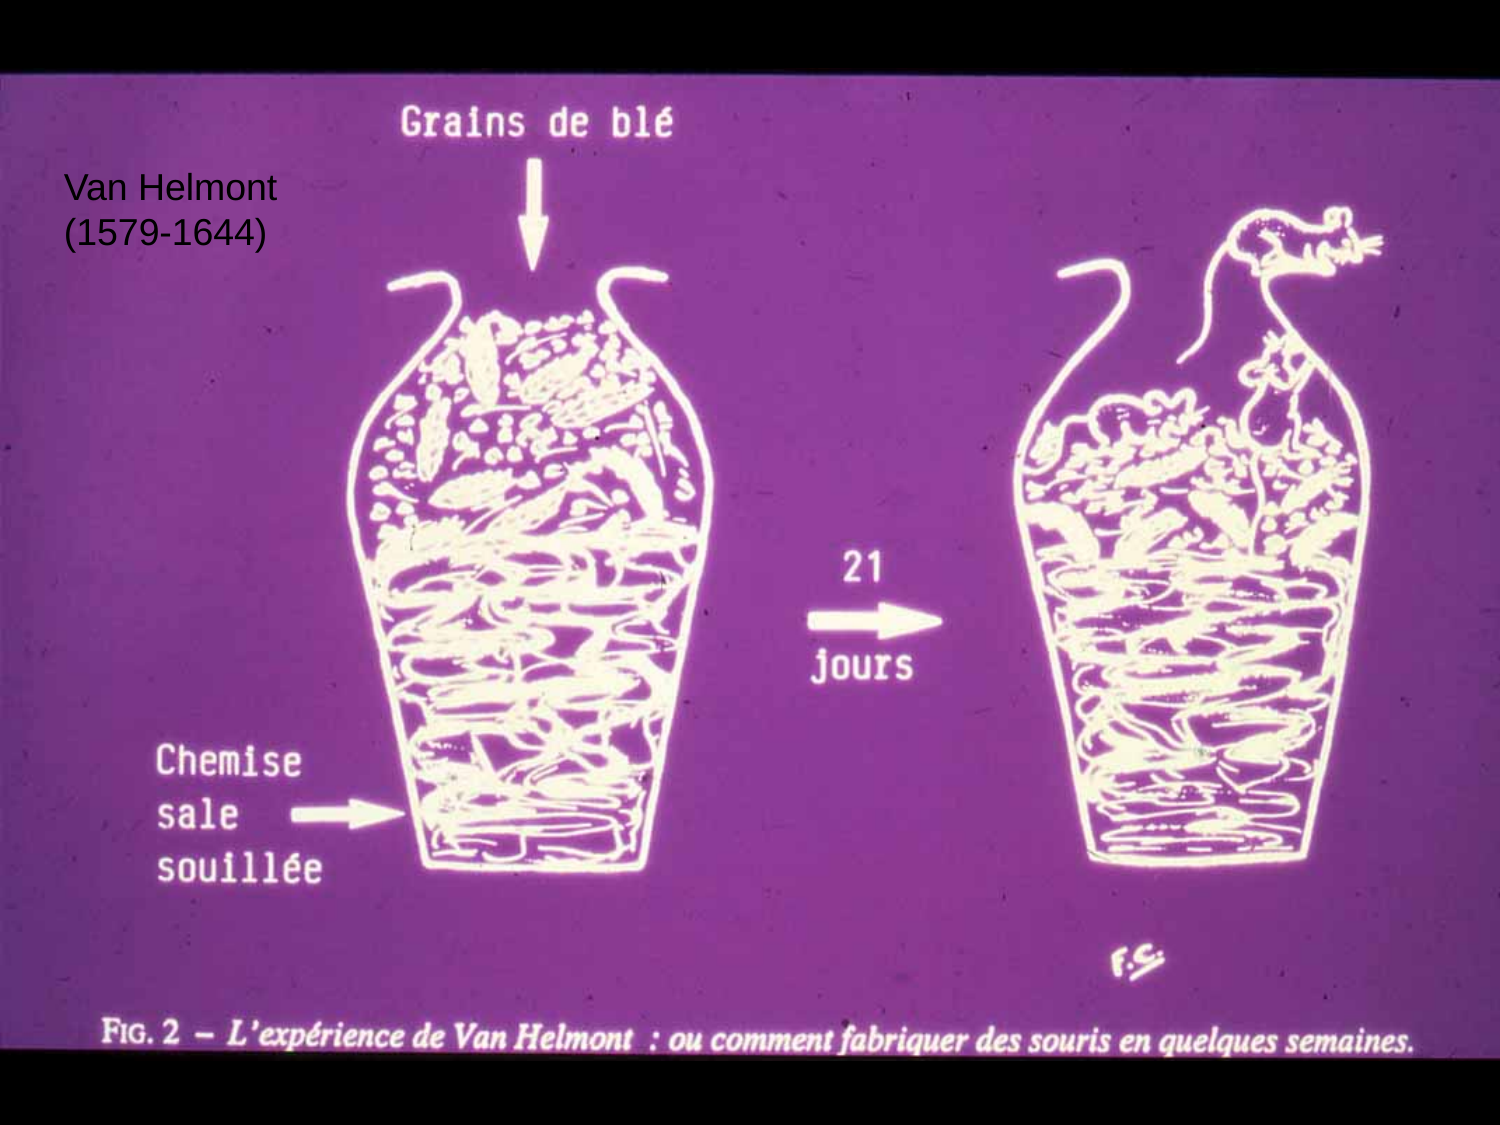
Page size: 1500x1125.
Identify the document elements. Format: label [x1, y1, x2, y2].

picture [0, 67, 1500, 1061]
